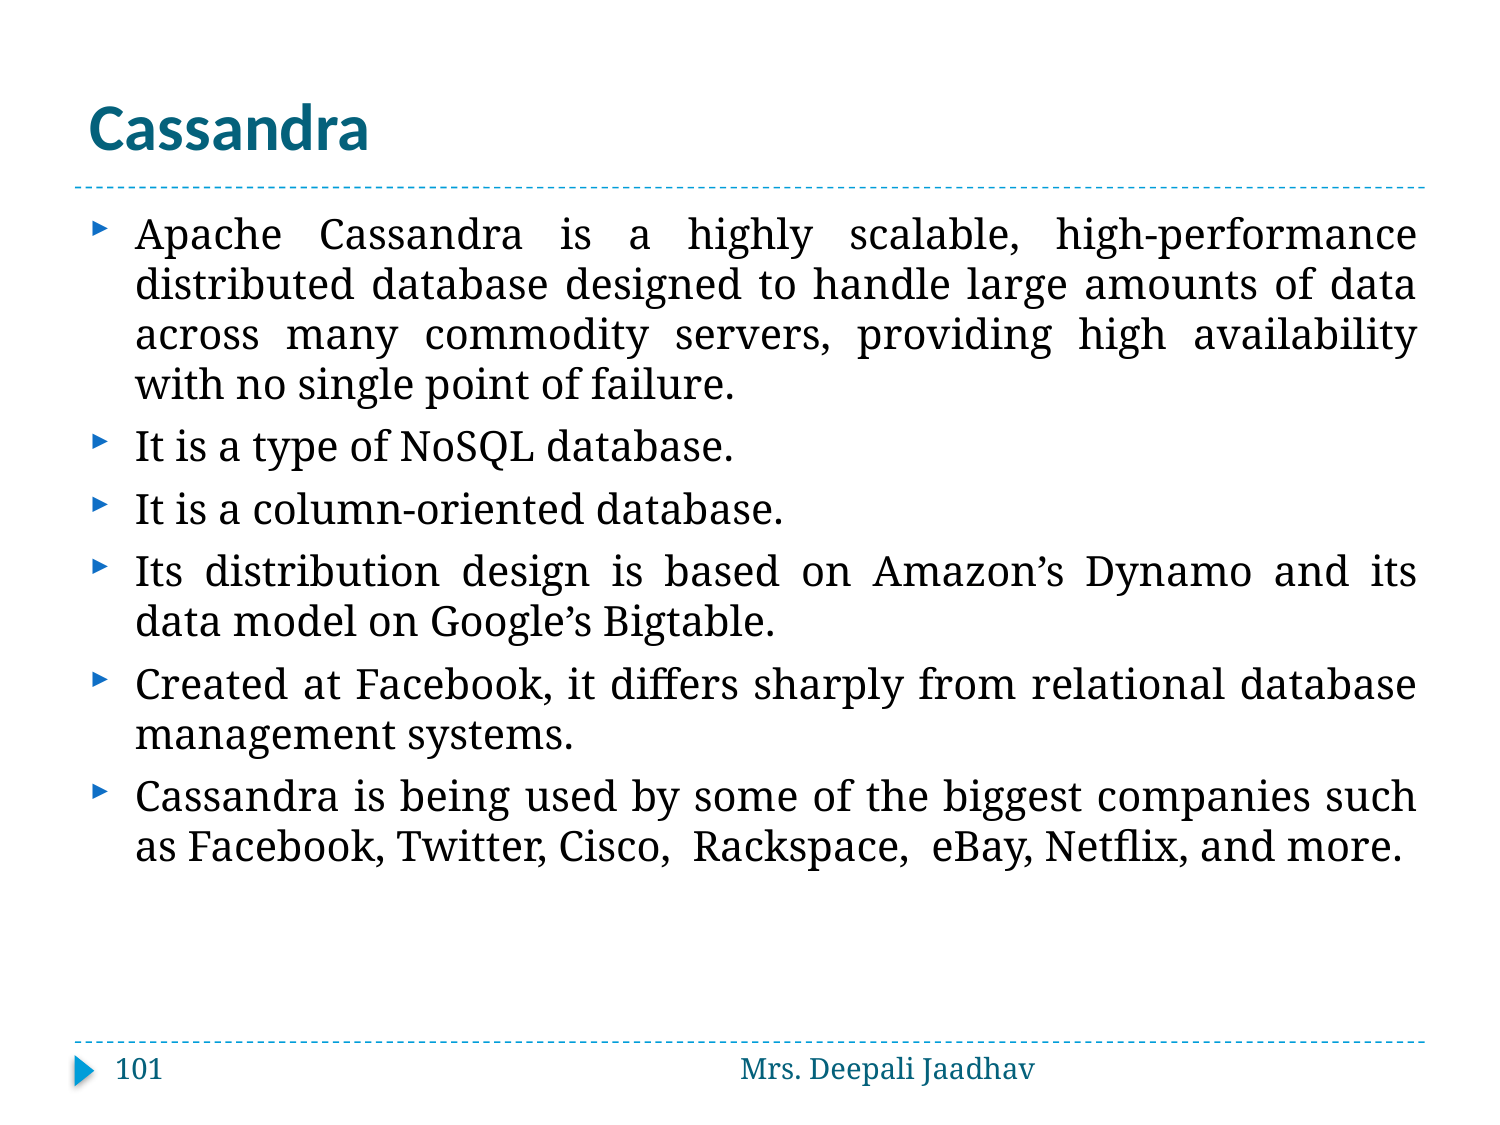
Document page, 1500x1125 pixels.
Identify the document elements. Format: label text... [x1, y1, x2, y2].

slide_number 101 [100, 1042, 426, 1103]
title Cassandra [75, 62, 1133, 172]
footer Mrs. Deepali Jaadhav [475, 1042, 1051, 1103]
list Apache Cassandra is a highly scalable, high-performance distributed database designed to handle large amounts of data across many commodity servers, providing high availability with no single point of failure. It is a type of NoSQL database. It is a column-oriented database. Its distribution design is based on Amazon’s Dynamo and its data model on Google’s Bigtable. Created at Facebook, it differs sharply from relational database management systems. Cassandra is being used by some of the biggest companies such as Facebook, Twitter, Cisco, Rackspace, eBay, Netflix, and more. [75, 200, 1433, 993]
